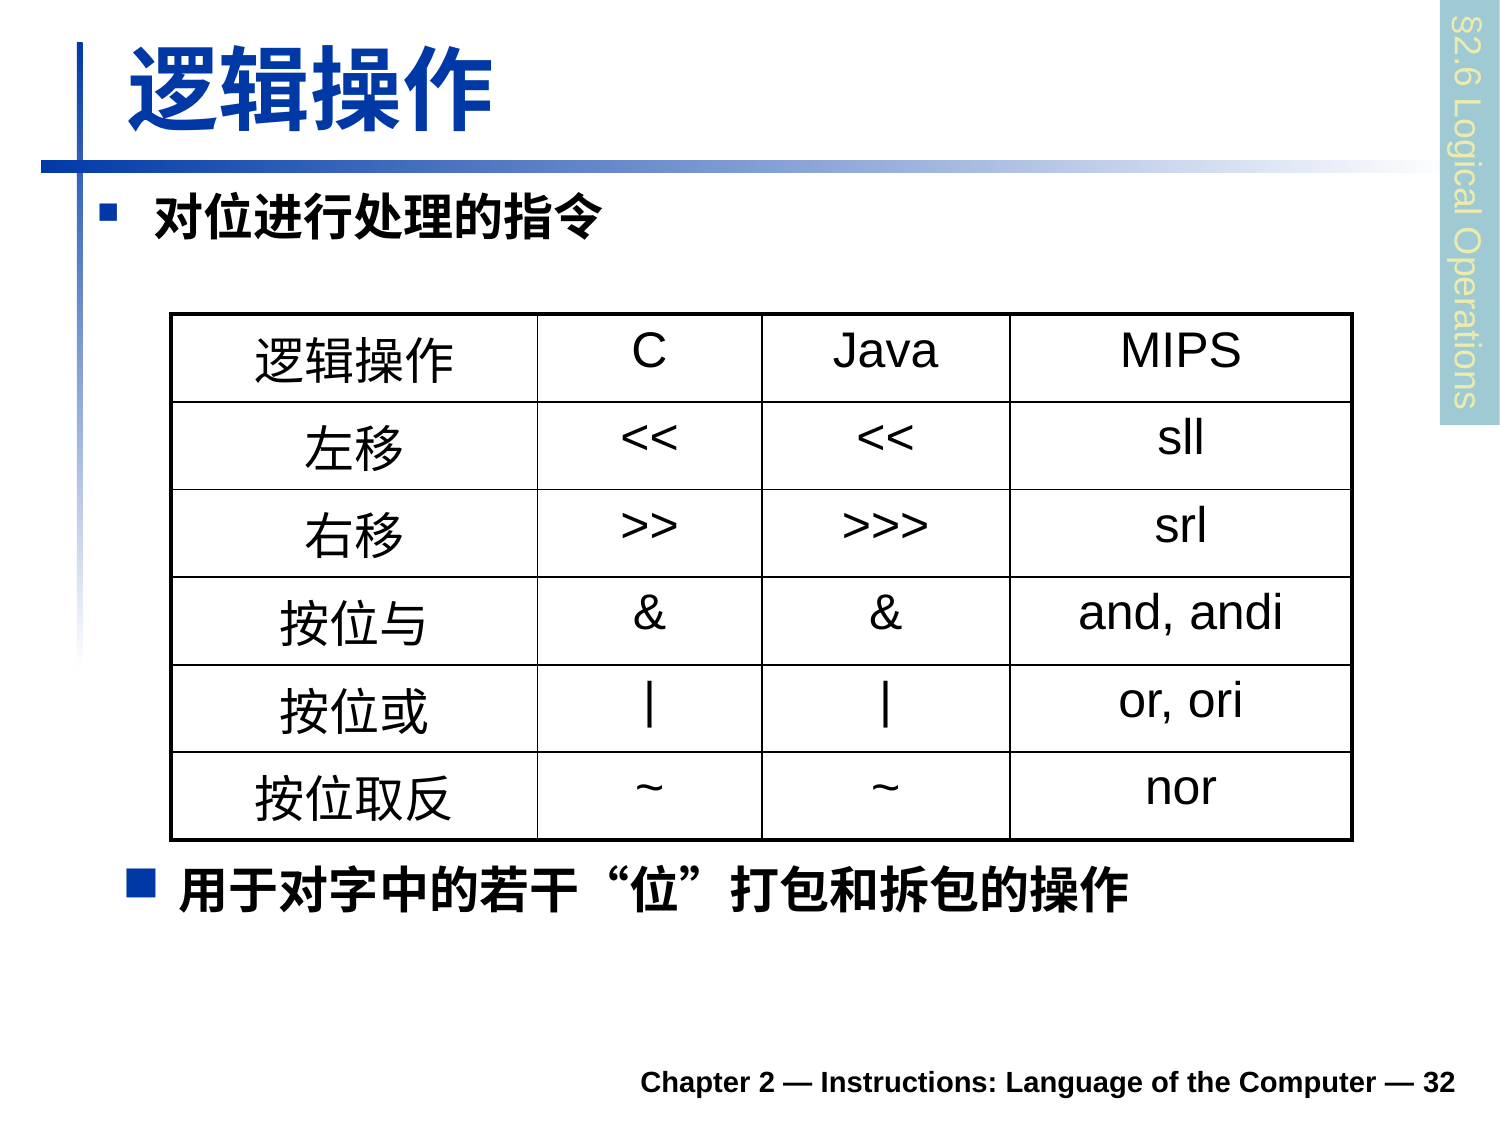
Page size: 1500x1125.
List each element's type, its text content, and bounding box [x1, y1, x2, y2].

table_cell 右移 [173, 490, 537, 576]
table_cell ~ [538, 753, 761, 838]
table_cell 按位取反 [173, 753, 537, 838]
table_cell & [538, 578, 761, 664]
table_cell << [538, 403, 761, 489]
table_cell or, ori [1011, 666, 1350, 751]
table_cell >> [538, 490, 761, 576]
text_box §2.6 Logical Operations [1439, 0, 1500, 425]
table_cell nor [1011, 753, 1350, 838]
table_cell 左移 [173, 403, 537, 489]
table_cell ~ [763, 753, 1009, 838]
list 对位进行处理的指令 [81, 184, 1430, 270]
table_header C [538, 316, 761, 401]
table_cell sll [1011, 403, 1350, 489]
text_box 用于对字中的若干“位”打包和拆包的操作 [107, 857, 1421, 962]
table_header 逻辑操作 [173, 316, 537, 401]
table_cell | [538, 666, 761, 751]
table_cell | [763, 666, 1009, 751]
table_cell and, andi [1011, 578, 1350, 664]
table_header MIPS [1011, 316, 1350, 401]
table_cell << [763, 403, 1009, 489]
table_cell 按位与 [173, 578, 537, 664]
table_cell 按位或 [173, 666, 537, 751]
table_cell >>> [763, 490, 1009, 576]
footer Chapter 2 — Instructions: Language of the Computer — 32 [277, 1046, 1471, 1106]
title 逻辑操作 [111, 0, 1439, 150]
table_header Java [763, 316, 1009, 401]
table_cell & [763, 578, 1009, 664]
table_cell srl [1011, 490, 1350, 576]
